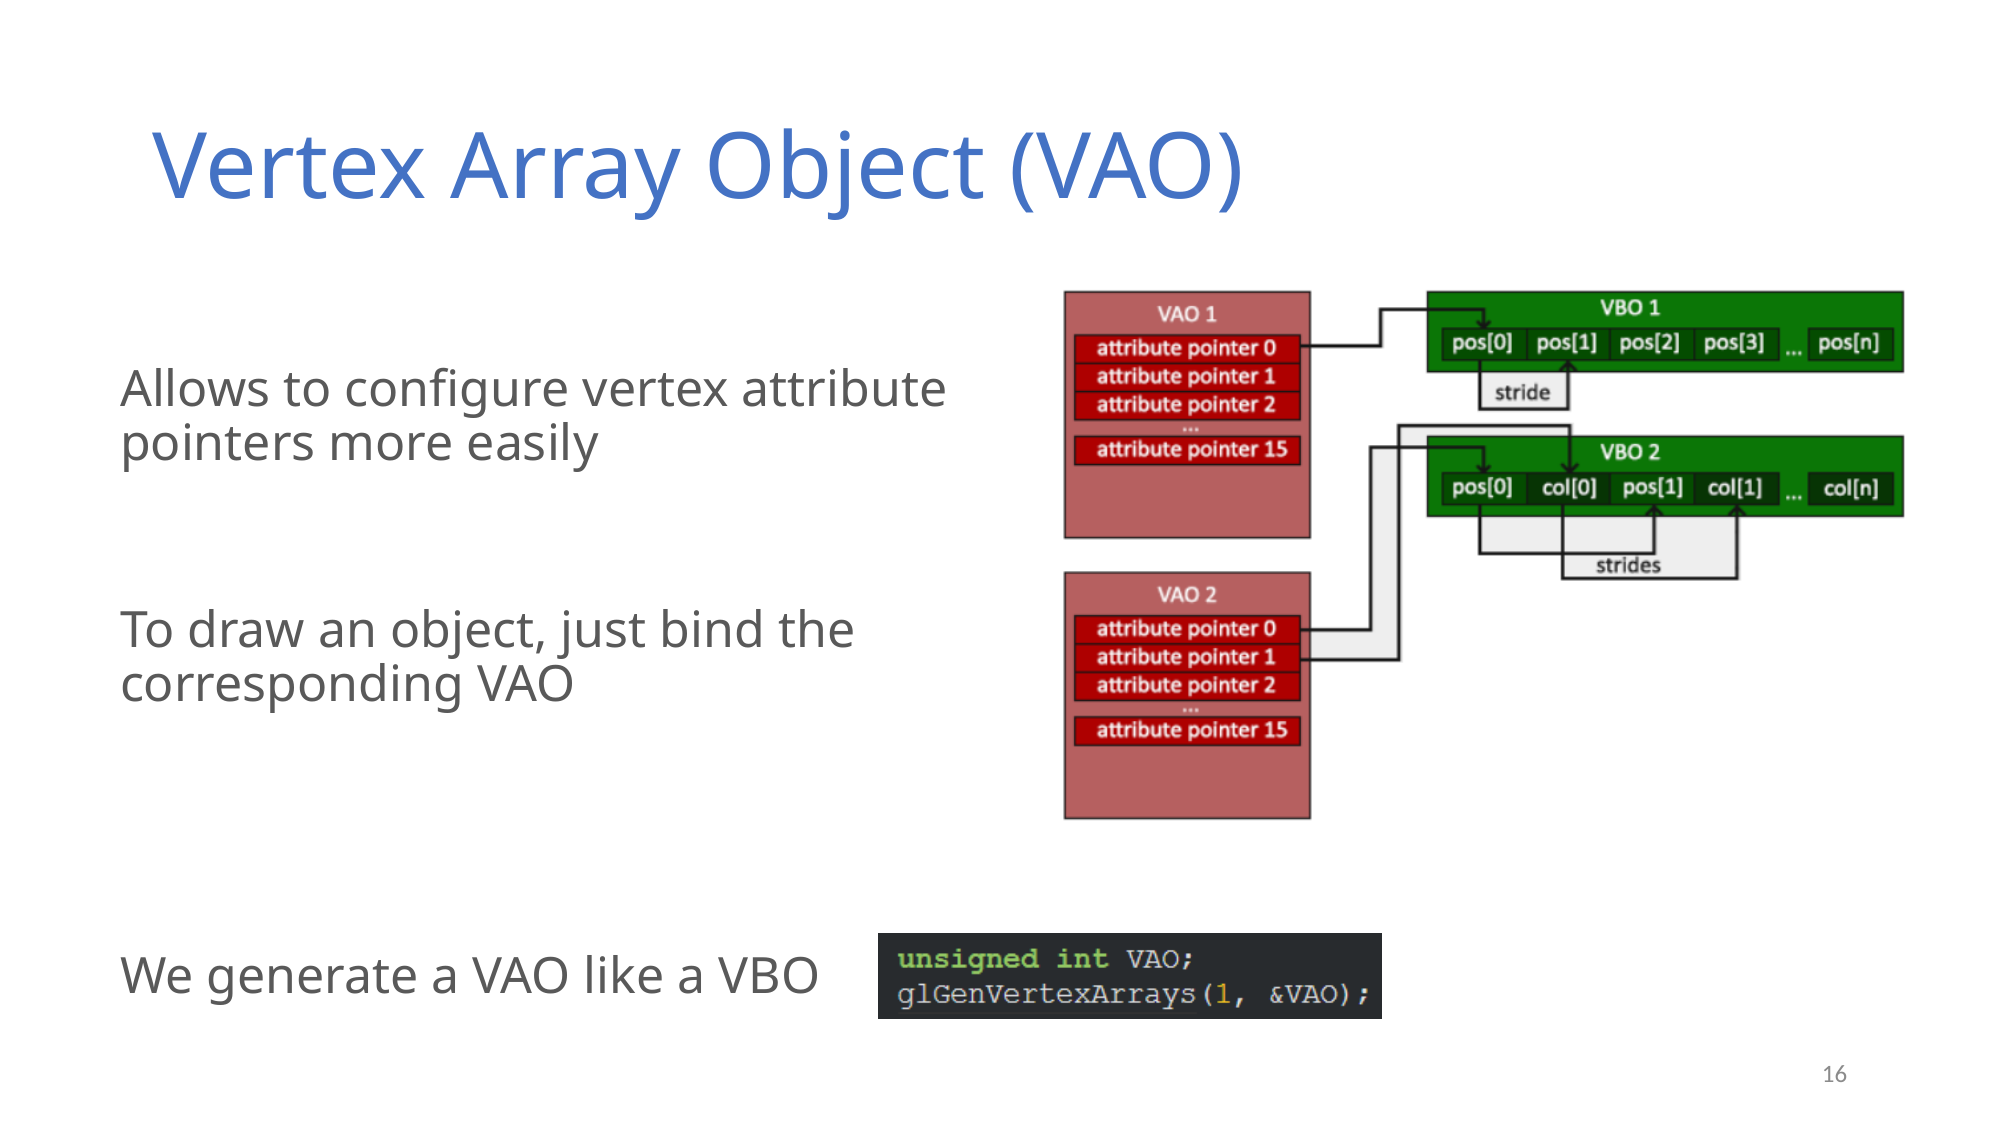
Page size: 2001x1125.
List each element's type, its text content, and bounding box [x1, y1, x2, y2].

title Vertex Array Object (VAO) [137, 59, 1863, 278]
text_box To draw an object, just bind the corresponding VAO [105, 596, 1000, 712]
picture [878, 933, 1382, 1019]
slide_number 16 [1412, 1042, 1863, 1103]
text_box We generate a VAO like a VBO [105, 942, 1000, 1059]
text_box Allows to configure vertex attribute pointers more easily [104, 355, 1023, 471]
picture [1053, 277, 1919, 838]
